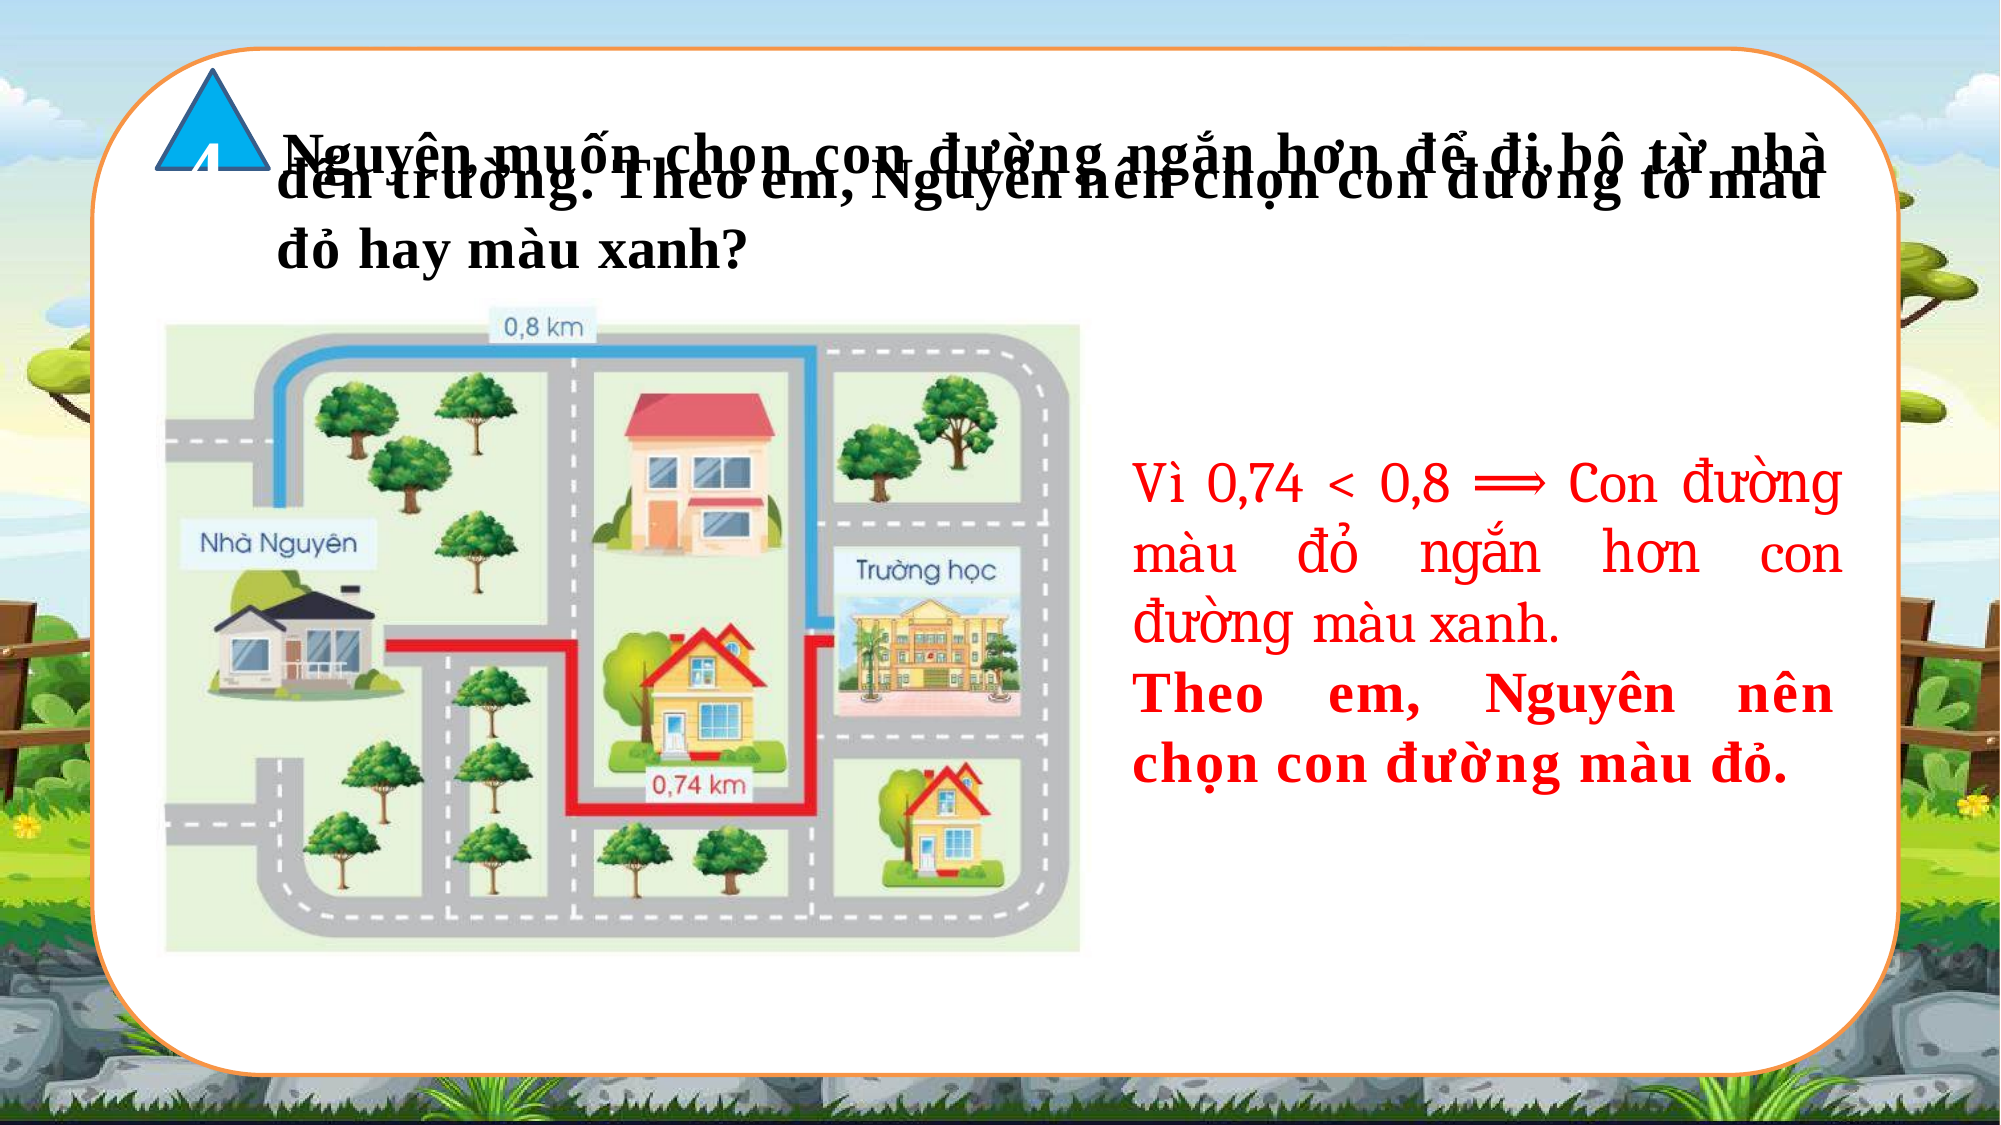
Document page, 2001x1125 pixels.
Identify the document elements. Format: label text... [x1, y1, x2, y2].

text_box đến trường. Theo em, Nguyên nên chọn con đường tô màu đỏ hay màu xanh? Vì 0,74 < 0,8 ⟹ Con đường màu đỏ ngắn hơn con đường màu xanh. Theo em, Nguyên nên chọn con đường màu đỏ. [273, 137, 1846, 795]
picture [0, 0, 2000, 1125]
title 4 Nguyên muốn chọn con đường ngắn hơn để đi bộ từ nhà [179, 34, 1841, 225]
